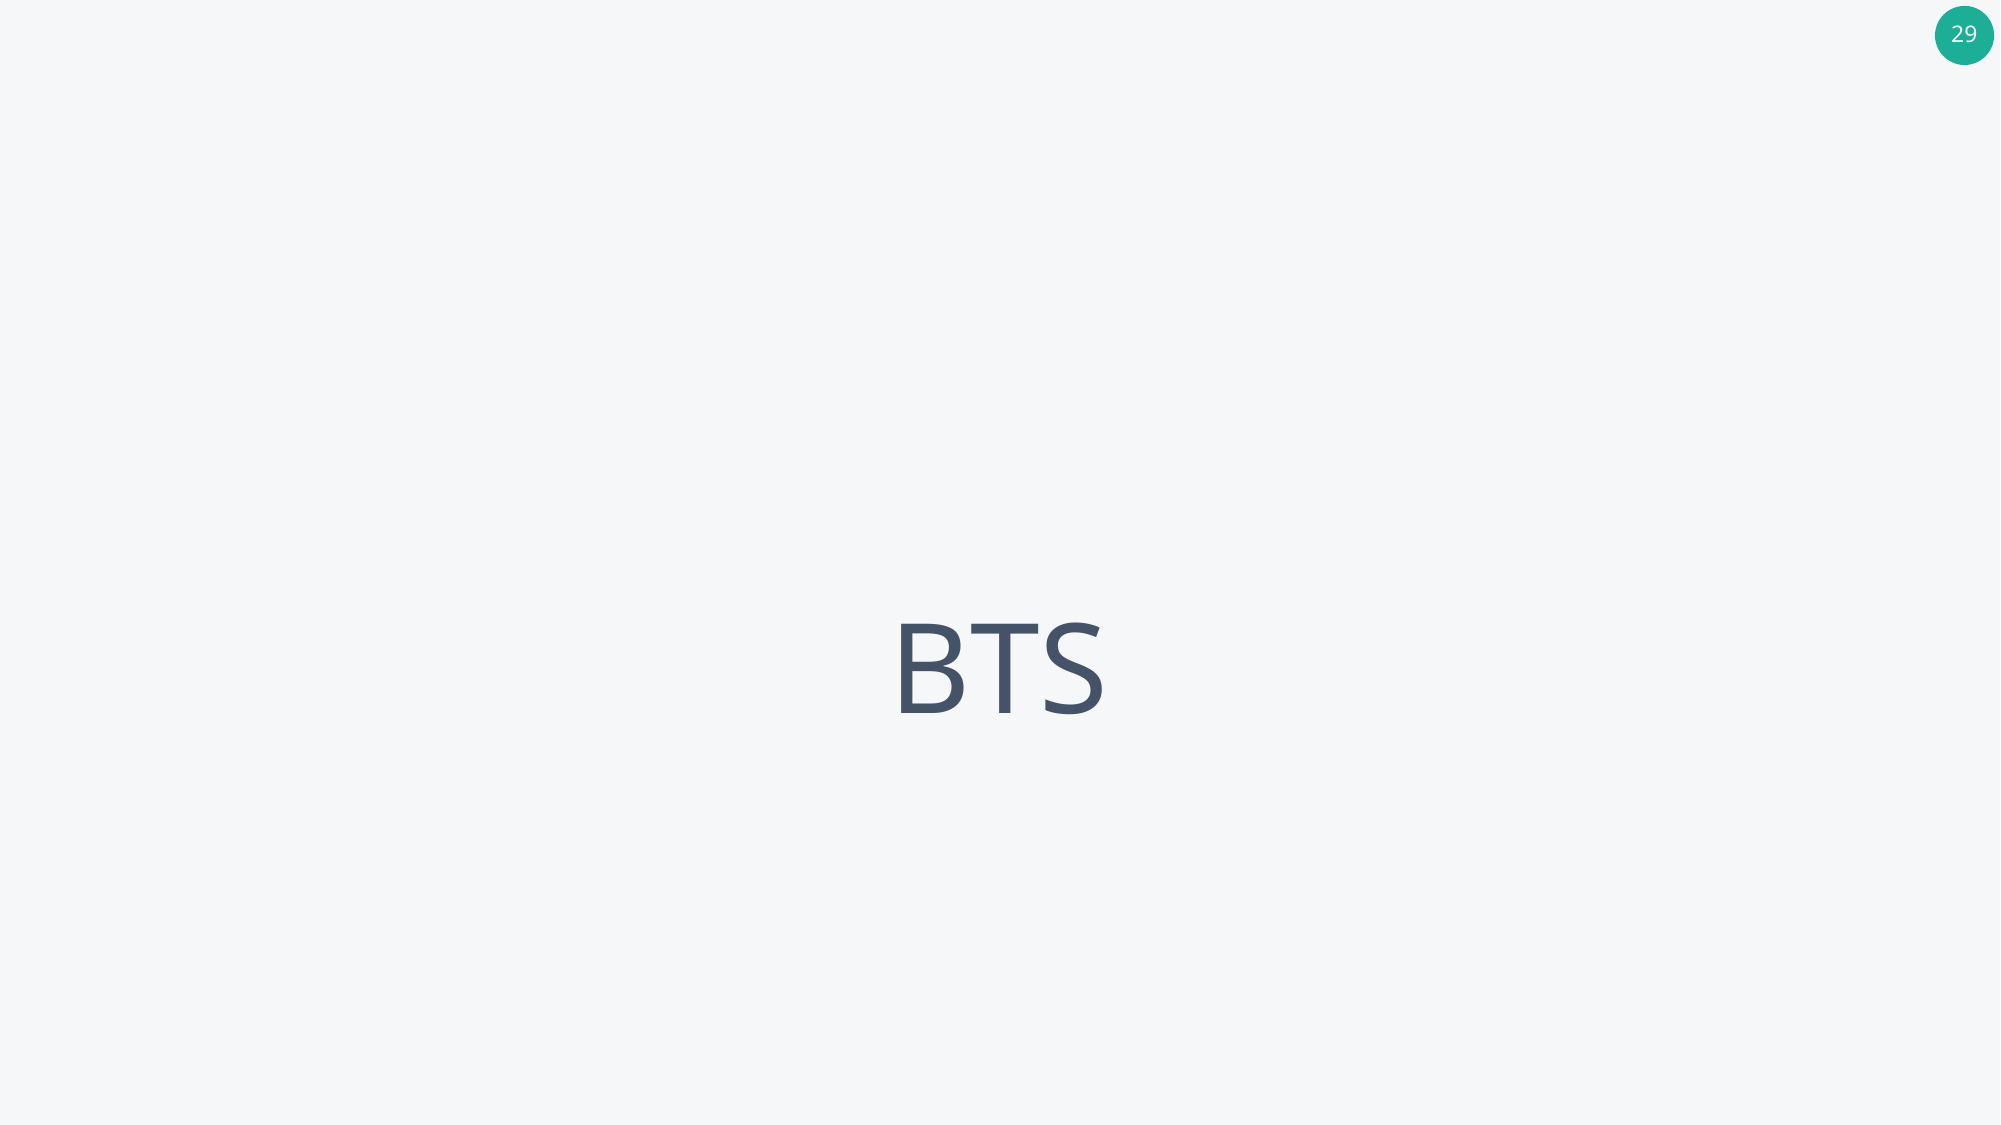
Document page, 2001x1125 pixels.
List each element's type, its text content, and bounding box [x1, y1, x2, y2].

title BTS [136, 280, 1862, 749]
